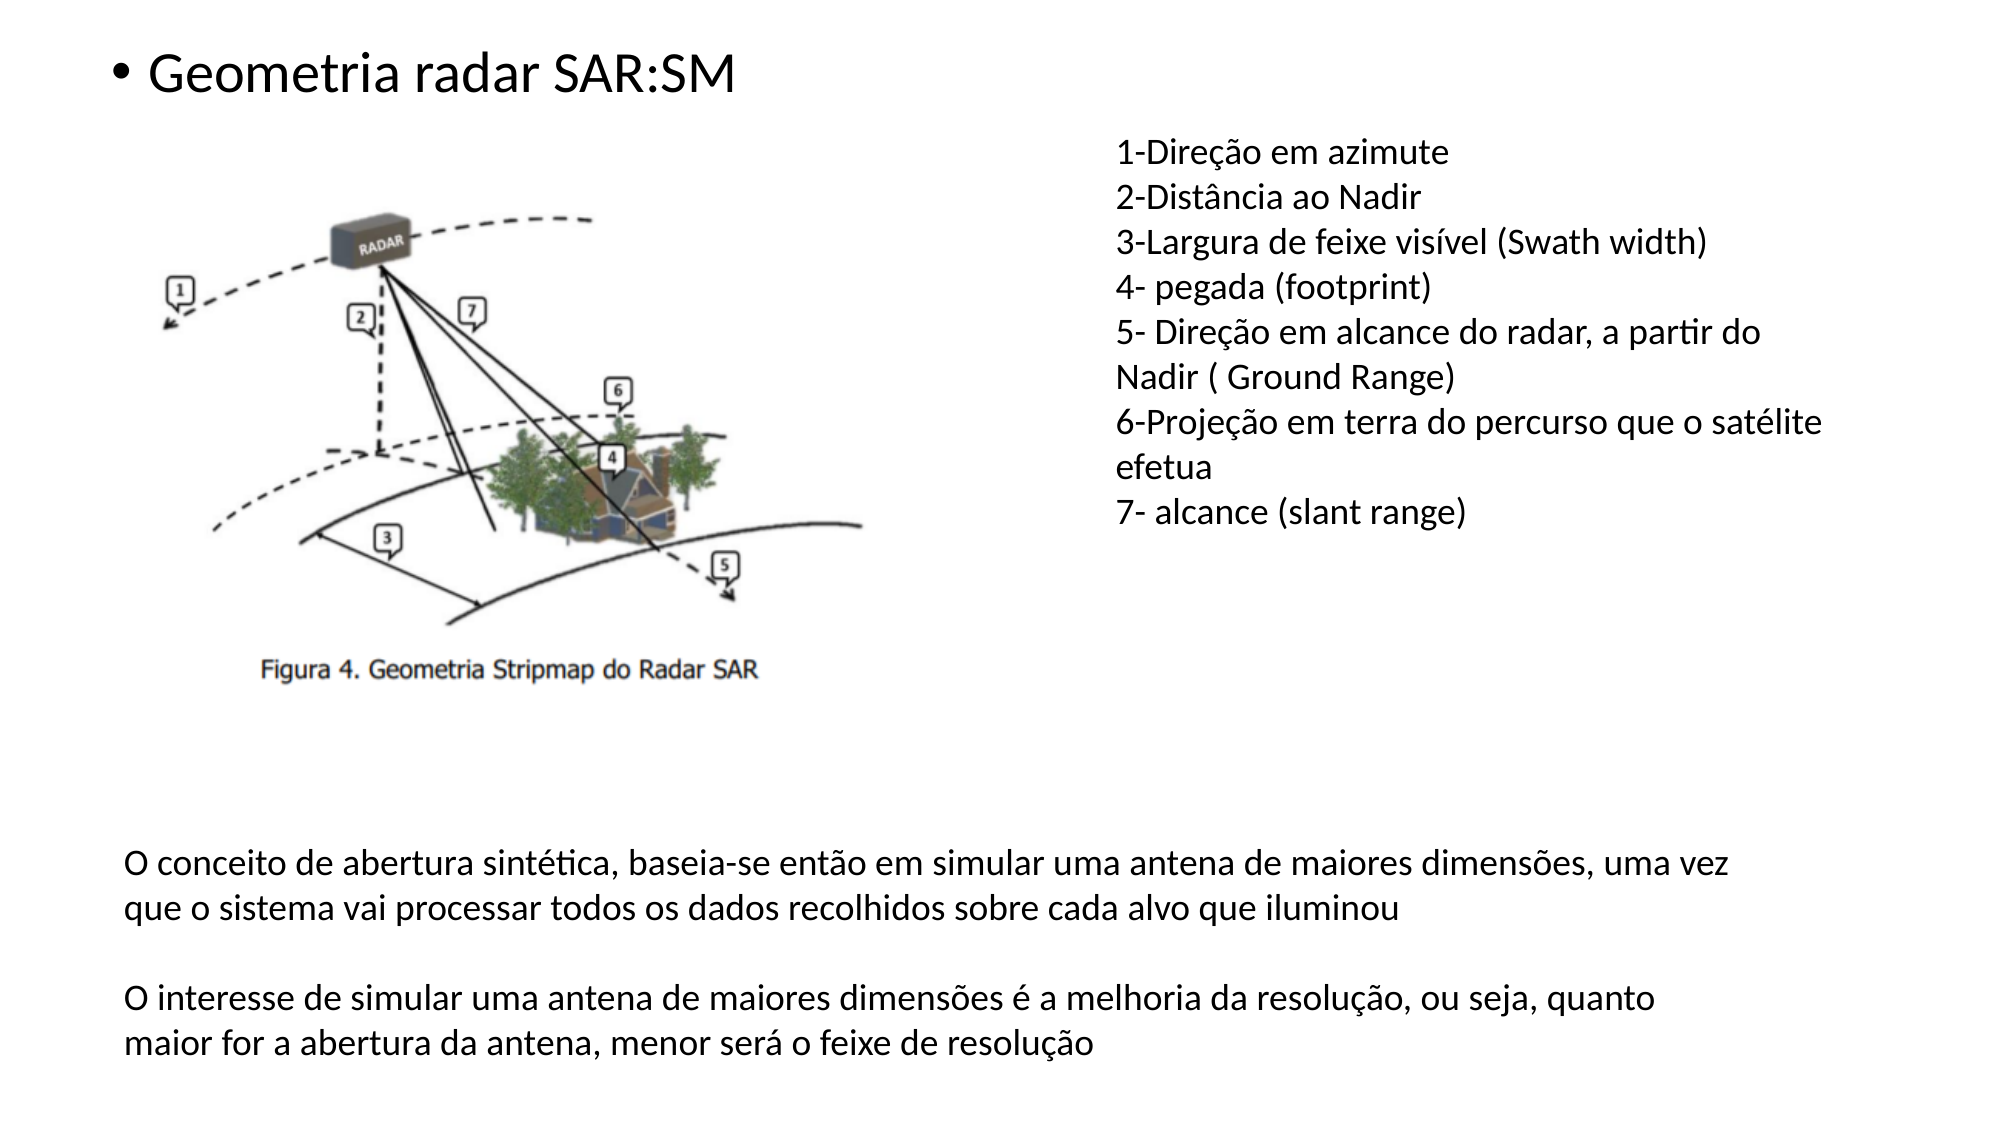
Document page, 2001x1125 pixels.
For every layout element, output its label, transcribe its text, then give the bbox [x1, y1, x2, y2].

picture [96, 176, 1015, 690]
text_box 1-Direção em azimute 2-Distância ao Nadir 3-Largura de feixe visível (Swath width) 4- pegada (footprint) 5- Direção em alcance do radar, a partir do Nadir ( Ground Range) 6-Projeção em terra do percurso que o satélite efetua 7- alcance (slant range) [1100, 119, 1863, 540]
text_box O conceito de abertura sintética, baseia-se então em simular uma antena de maiores dimensões, uma vez que o sistema vai processar todos os dados recolhidos sobre cada alvo que iluminou O interesse de simular uma antena de maiores dimensões é a melhoria da resolução, ou seja, quanto maior for a abertura da antena, menor será o feixe de resolução [109, 830, 1757, 1071]
list Geometria radar SAR:SM [96, 34, 1863, 1014]
